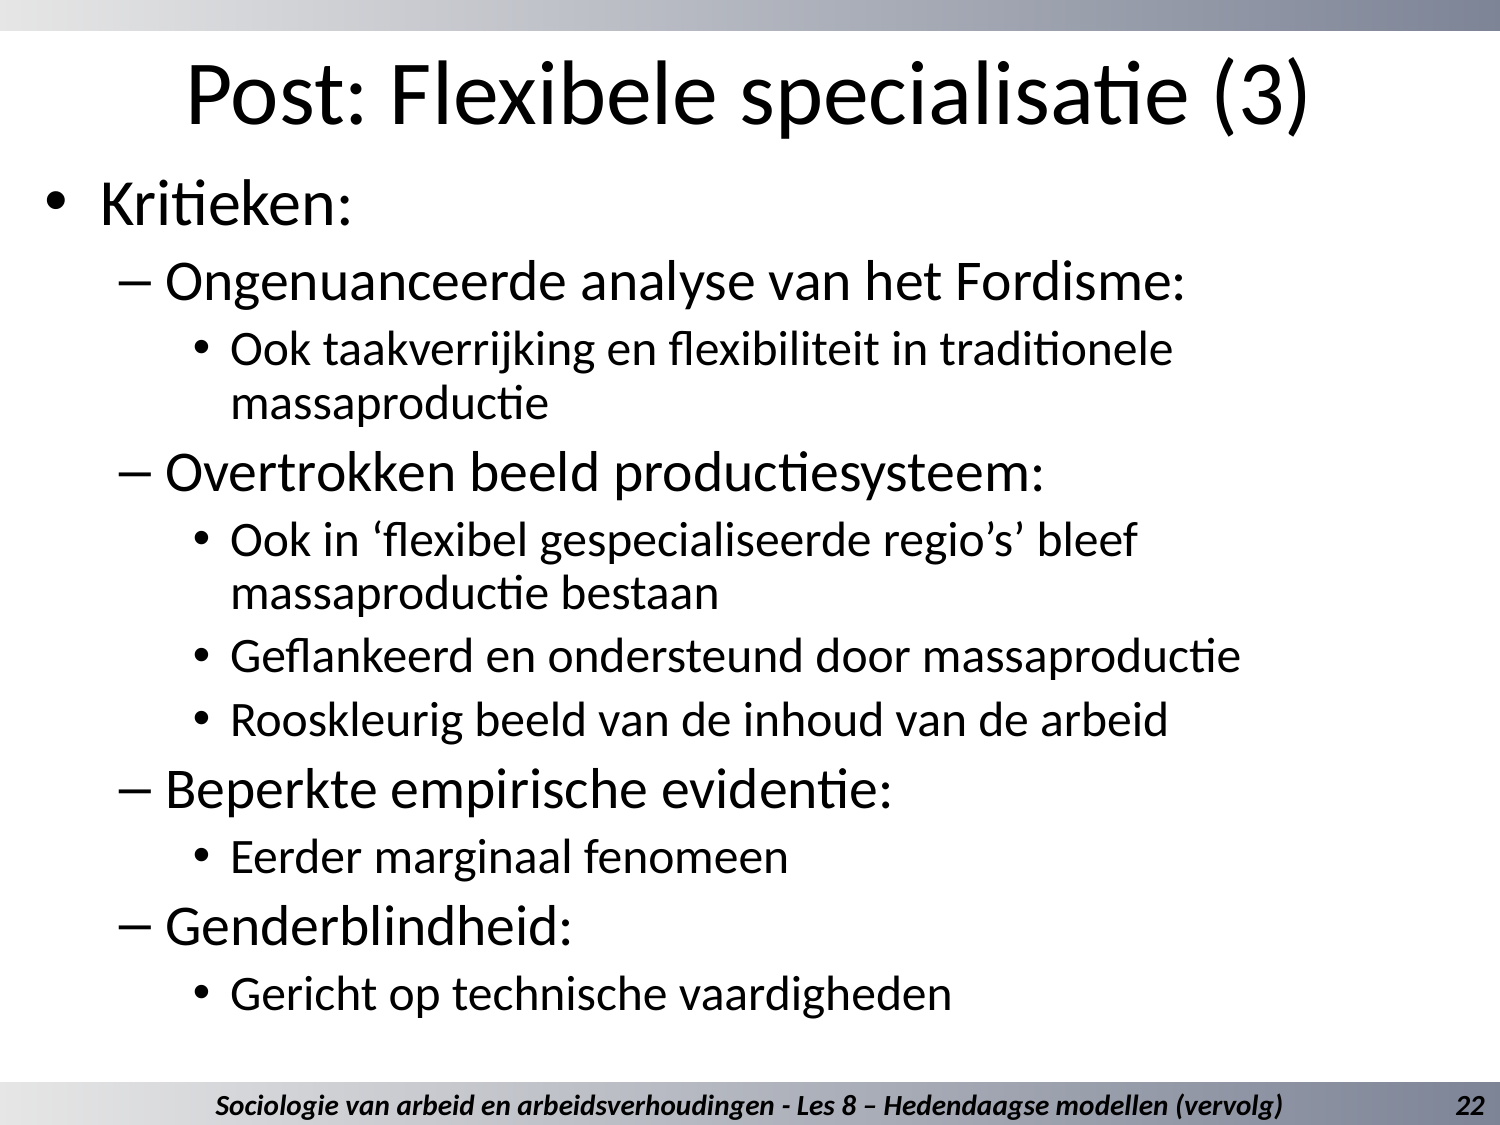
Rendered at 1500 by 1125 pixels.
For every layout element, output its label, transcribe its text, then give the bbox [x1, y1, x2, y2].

list Kritieken: Ongenuanceerde analyse van het Fordisme: Ook taakverrijking en flexibiliteit in traditionele massaproductie Overtrokken beeld productiesysteem: Ook in ‘flexibel gespecialiseerde regio’s’ bleef massaproductie bestaan Geflankeerd en ondersteund door massaproductie Rooskleurig beeld van de inhoud van de arbeid Beperkte empirische evidentie: Eerder marginaal fenomeen Genderblindheid: Gericht op technische vaardigheden [29, 160, 1471, 1035]
text_box 22 [1074, 1082, 1500, 1125]
footer Sociologie van arbeid en arbeidsverhoudingen - Les 8 – Hedendaagse modellen (vervolg) [0, 1082, 1074, 1125]
text_box [0, 0, 1500, 31]
title Post: Flexibele specialisatie (3) [0, 31, 1500, 157]
